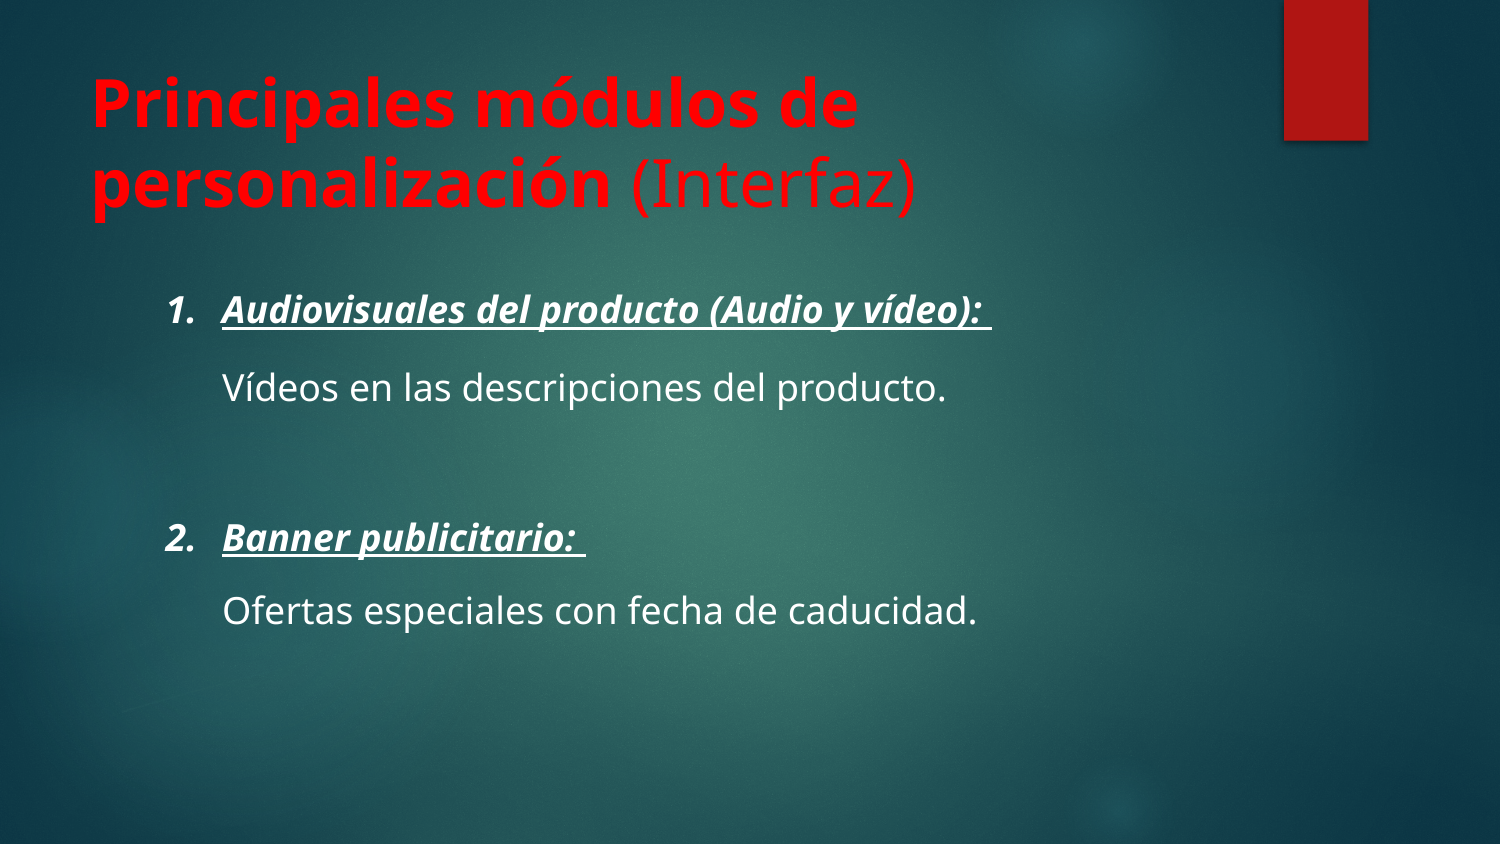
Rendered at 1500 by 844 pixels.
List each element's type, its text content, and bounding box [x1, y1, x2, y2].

list Audiovisuales del producto (Audio y vídeo): Vídeos en las descripciones del producto. Banner publicitario: Ofertas especiales con fecha de caducidad. [135, 252, 1378, 769]
title Principales módulos de personalización (Interfaz) [79, 55, 1237, 228]
picture [0, 0, 1500, 844]
